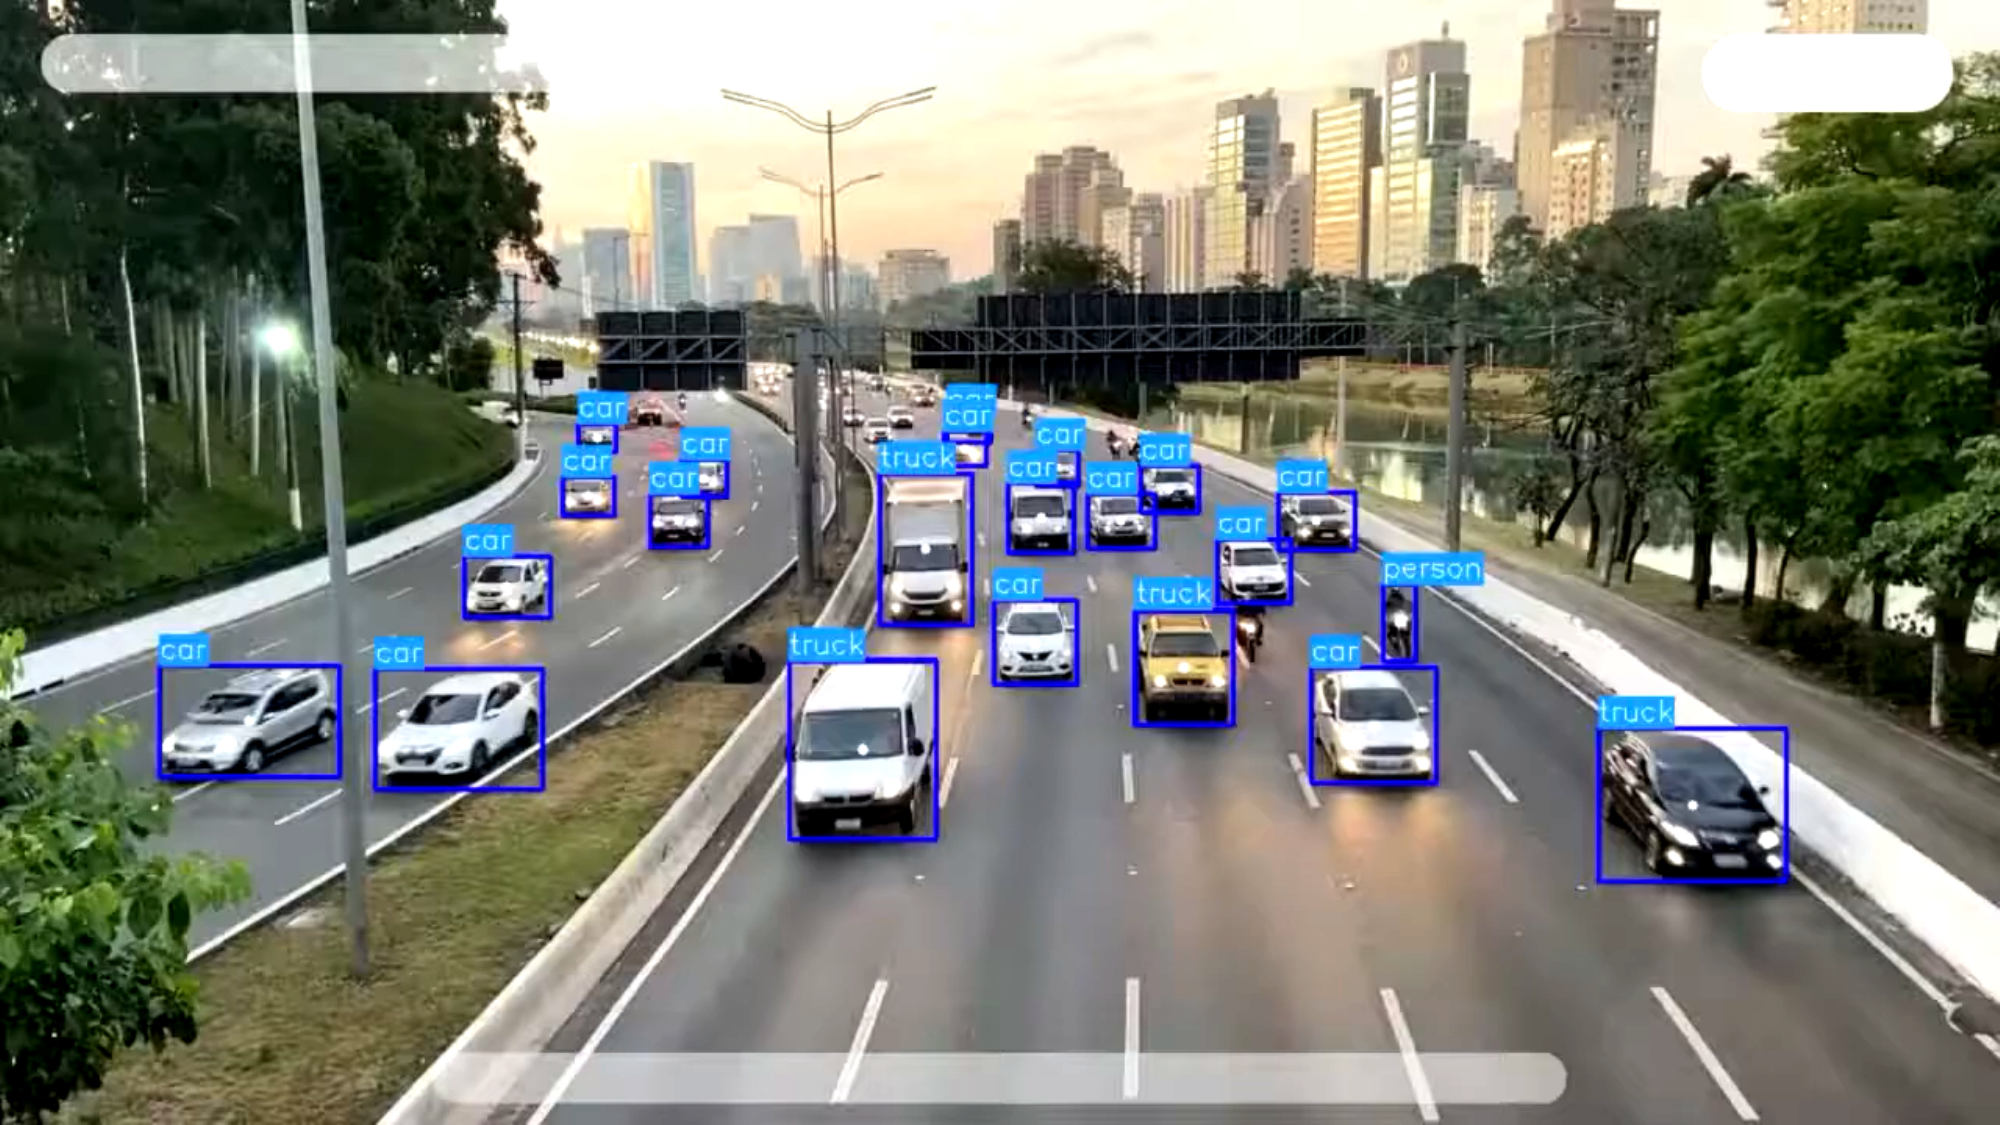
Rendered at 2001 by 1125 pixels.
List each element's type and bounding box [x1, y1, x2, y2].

text_box [0, 0, 2000, 1125]
